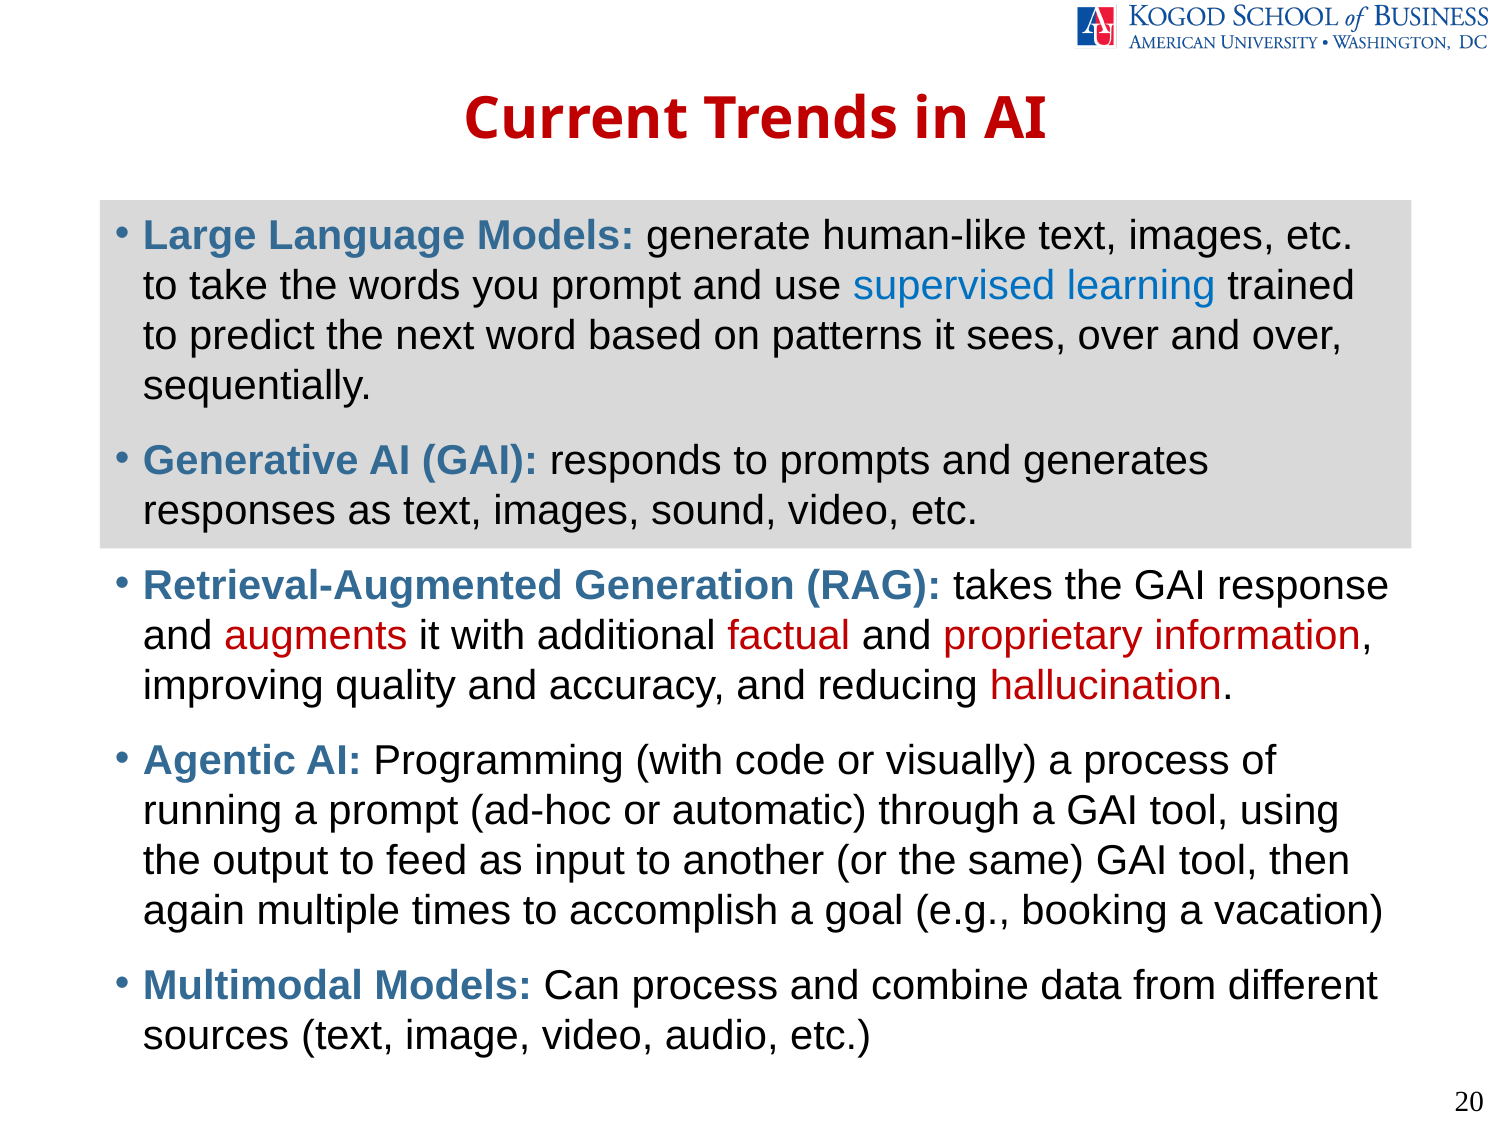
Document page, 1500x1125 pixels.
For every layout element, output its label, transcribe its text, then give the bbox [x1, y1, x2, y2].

slide_number 20 [1411, 1074, 1500, 1125]
picture [1074, 4, 1488, 50]
text_box Current Trends in AI [5, 51, 1500, 179]
text_box Large Language Models: generate human-like text, images, etc. to take the words you prompt and use supervised learning trained to predict the next word based on patterns it sees, over and over, sequentially. Generative AI (GAI): responds to prompts and generates responses as text, images, sound, video, etc. Retrieval-Augmented Generation (RAG): takes the GAI response and augments it with additional factual and proprietary information, improving quality and accuracy, and reducing hallucination. Agentic AI: Programming (with code or visually) a process of running a prompt (ad-hoc or automatic) through a GAI tool, using the output to feed as input to another (or the same) GAI tool, then again multiple times to accomplish a goal (e.g., booking a vacation) Multimodal Models: Can process and combine data from different sources (text, image, video, audio, etc.) [99, 200, 1412, 1065]
